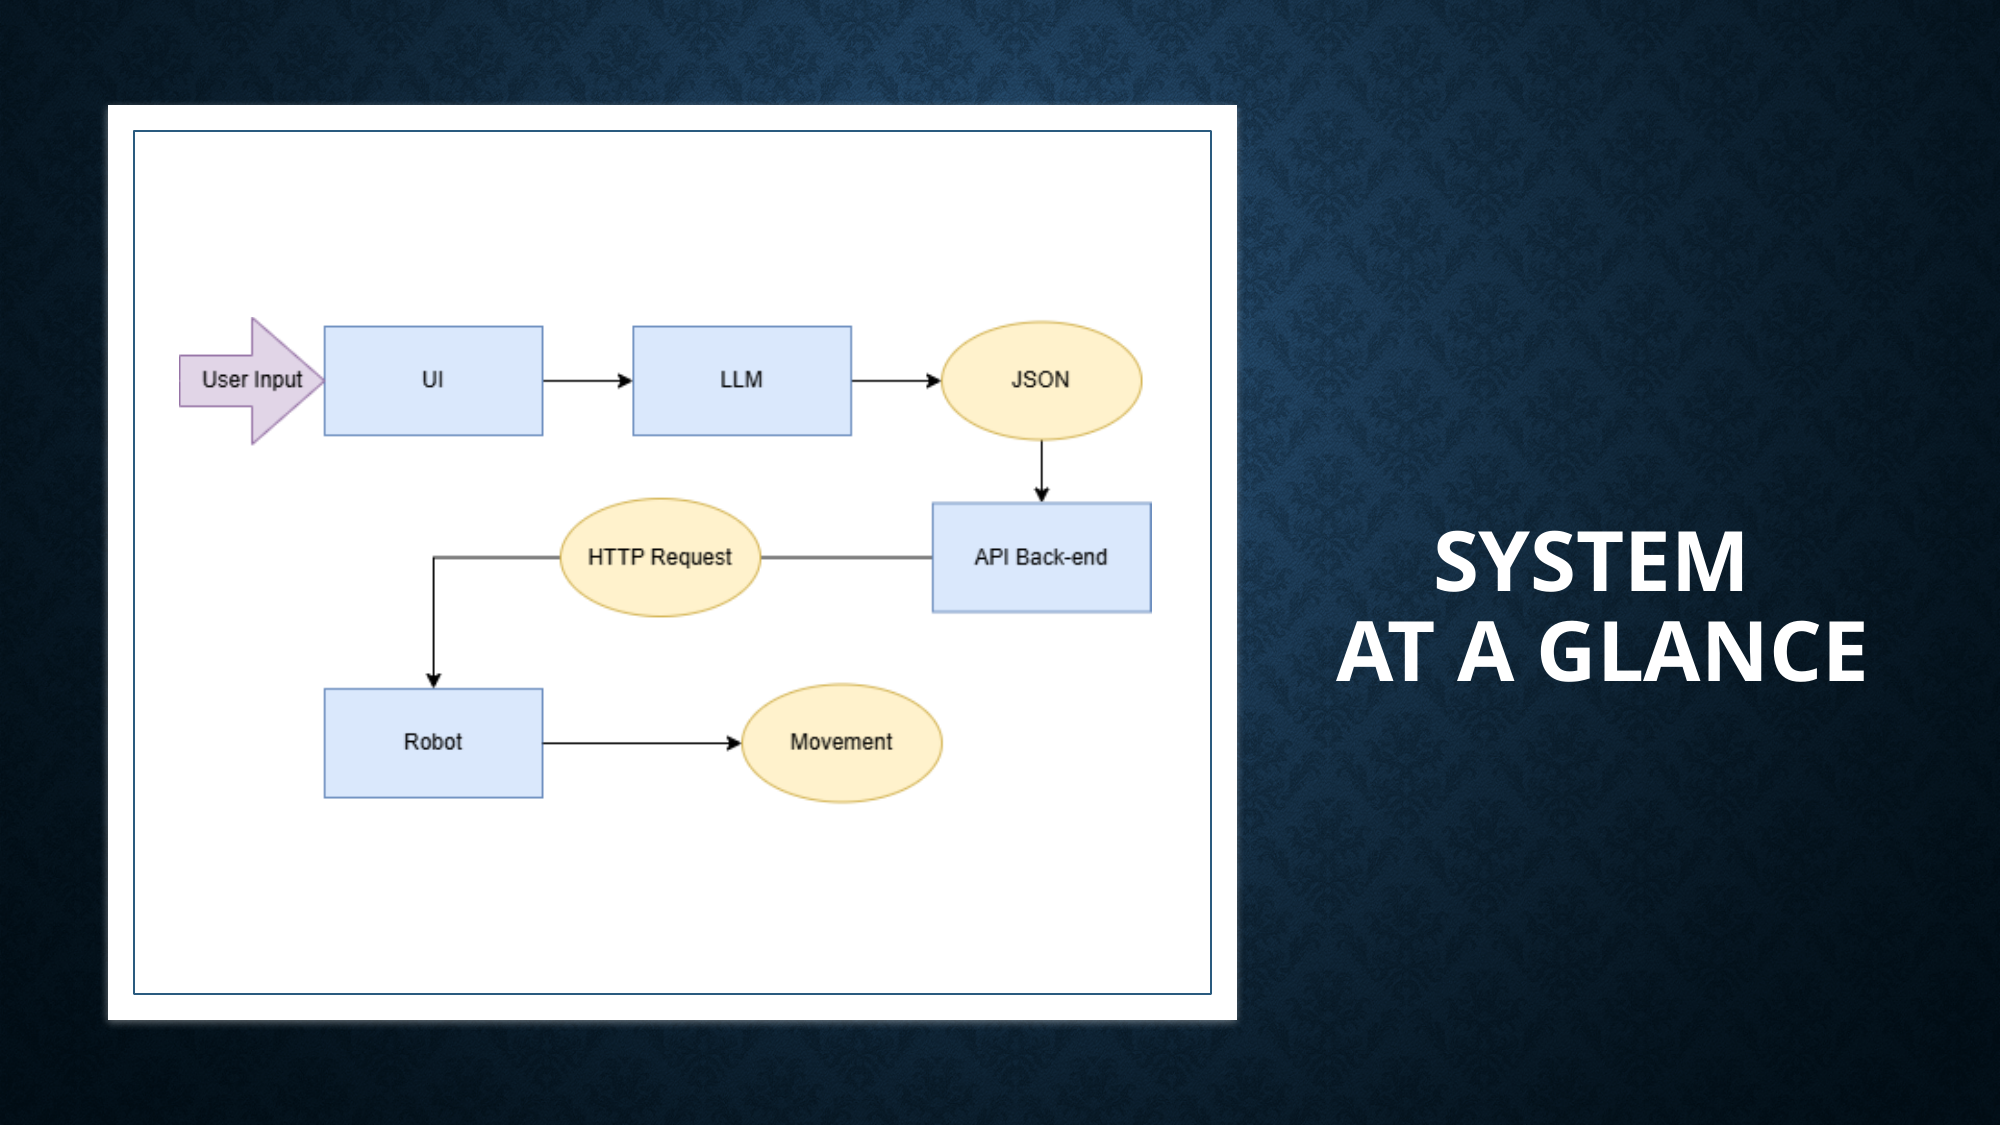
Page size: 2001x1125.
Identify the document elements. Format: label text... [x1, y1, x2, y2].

text_box [0, 0, 2000, 1125]
title System at a Glance [1303, 417, 1902, 708]
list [178, 316, 1152, 809]
text_box [122, 119, 1223, 1006]
text_box [132, 130, 1213, 995]
